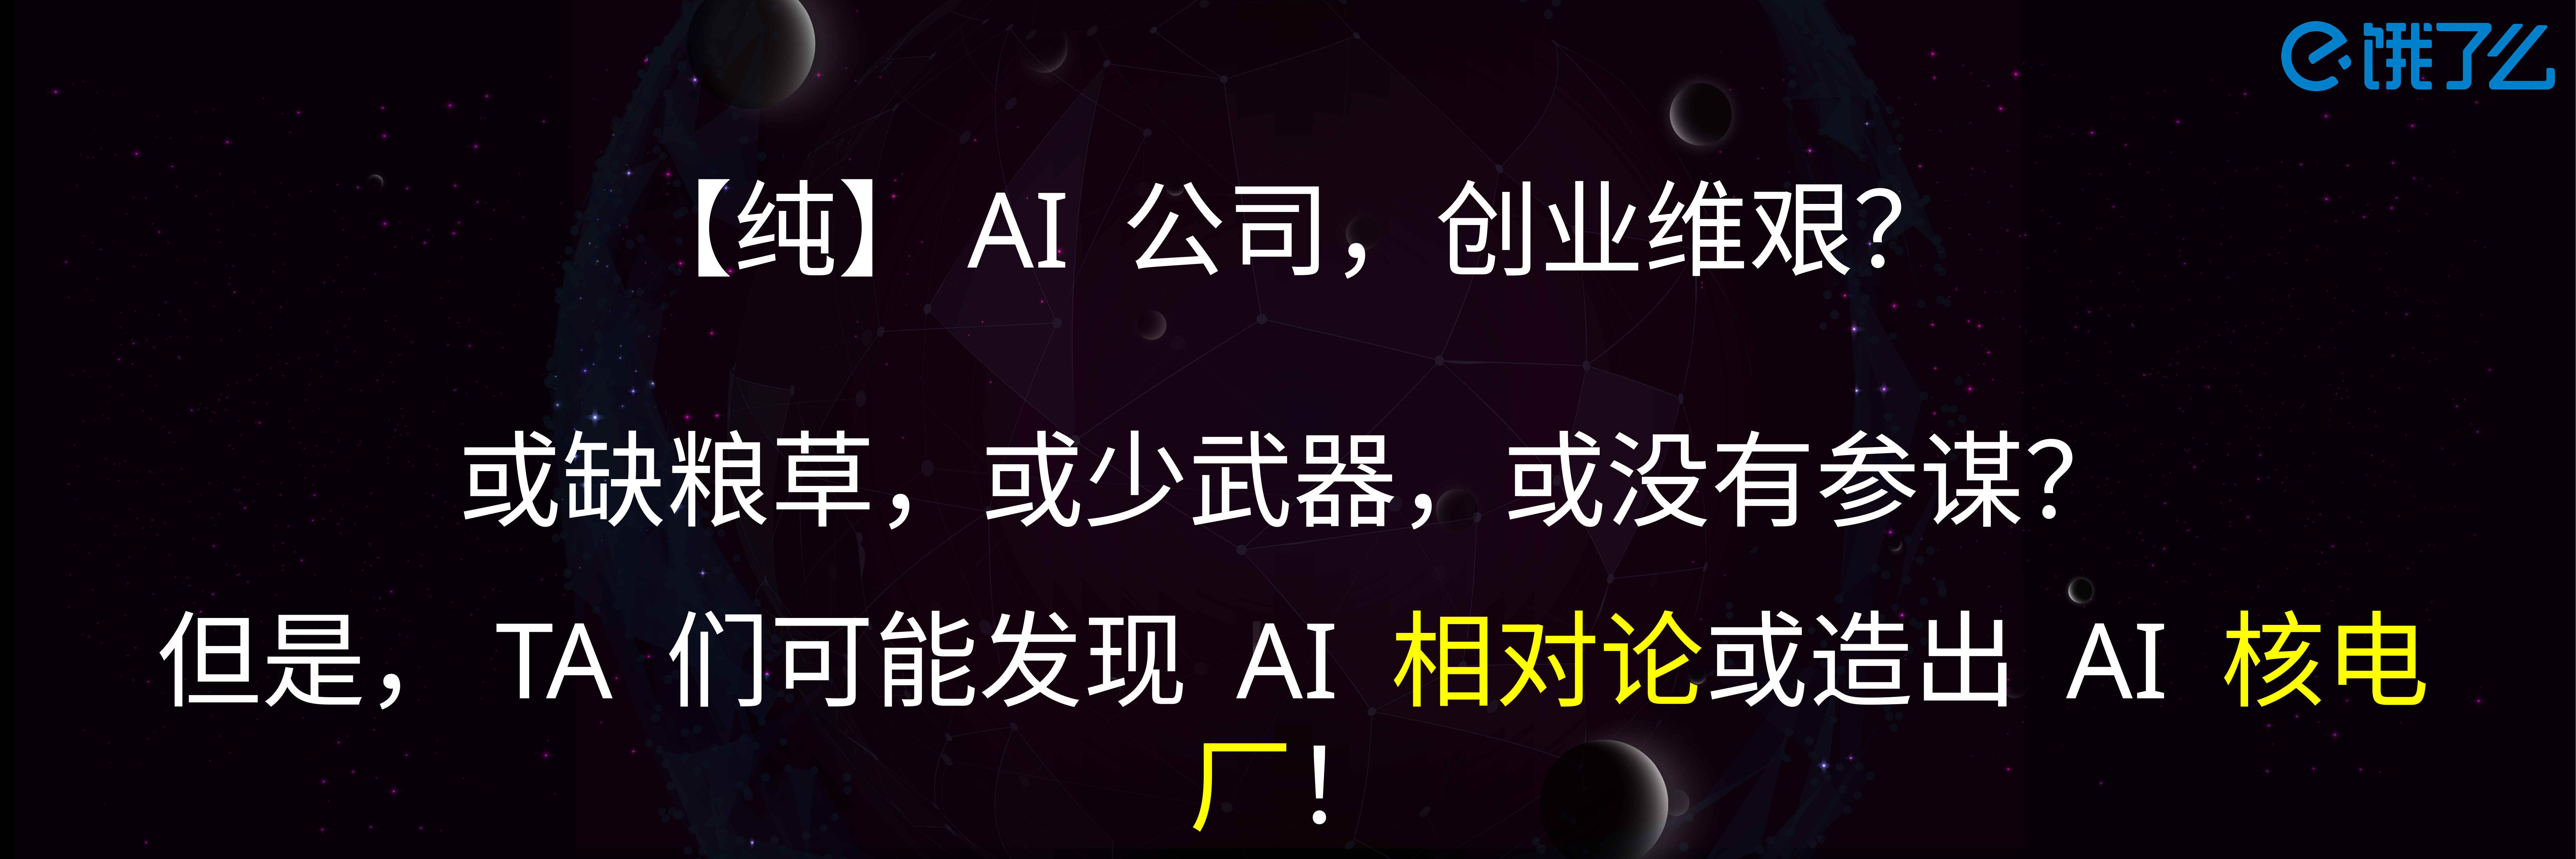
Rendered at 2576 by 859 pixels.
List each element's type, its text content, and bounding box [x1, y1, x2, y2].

text_box 【纯】AI 公司，创业维艰？ 或缺粮草，或少武器，或没有参谋？ 但是，TA 们可能发现 AI 相对论或造出 AI 核电厂！ [66, 160, 2521, 848]
picture [2281, 21, 2555, 91]
